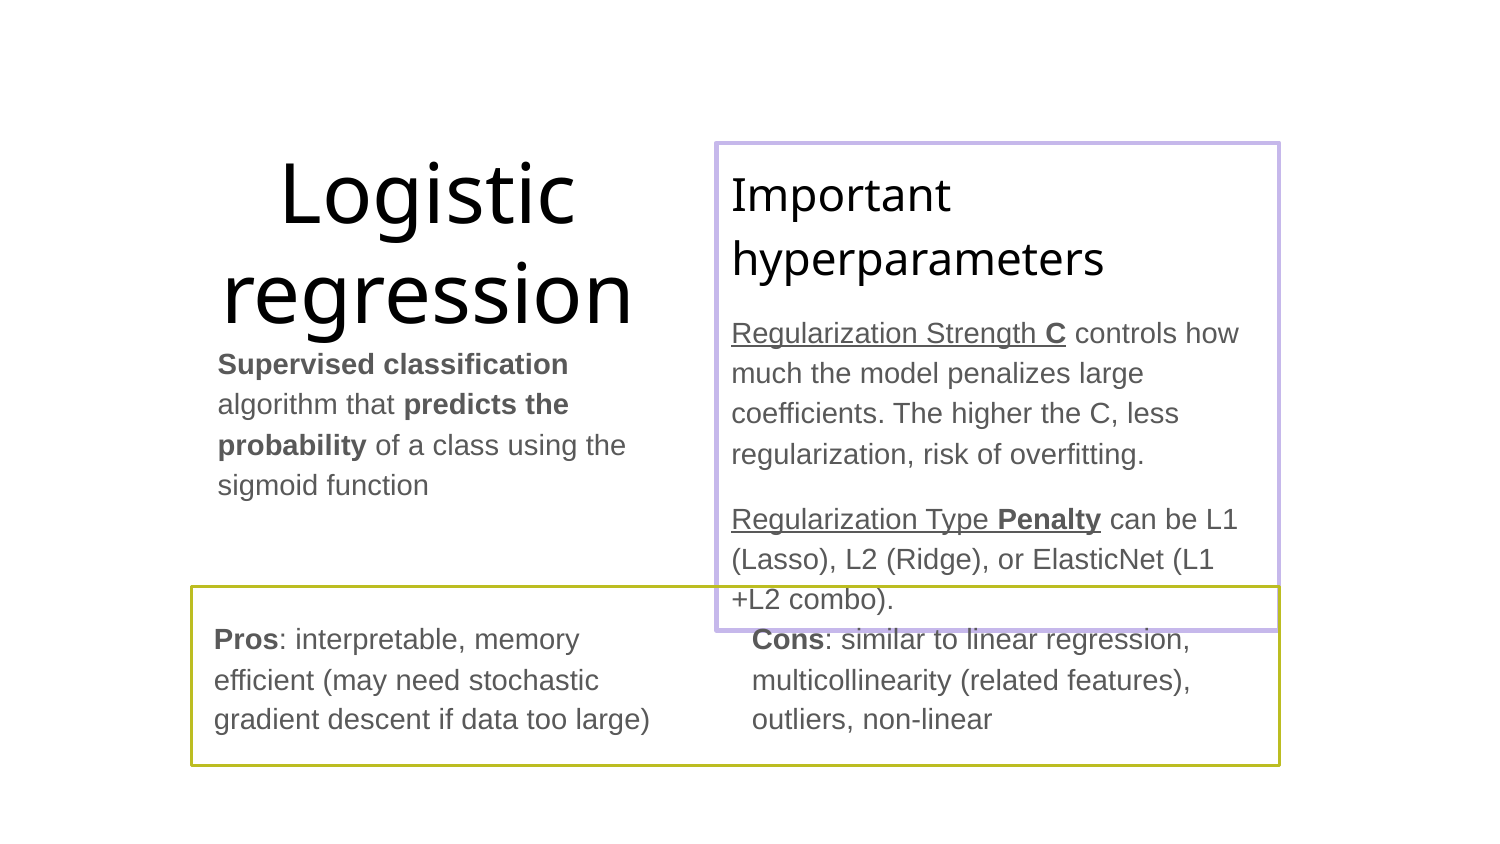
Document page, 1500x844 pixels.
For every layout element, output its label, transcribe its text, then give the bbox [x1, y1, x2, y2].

title Logistic regression Supervised classification algorithm that predicts the probability of a class using the sigmoid function [202, 127, 654, 514]
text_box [191, 586, 1284, 766]
text_box Important hyperparameters Regularization Strength C controls how much the model penalizes large coefficients. The higher the C, less regularization, risk of overfitting. Regularization Type Penalty can be L1 (Lasso), L2 (Ridge), or ElasticNet (L1 +L2 combo). [716, 142, 1280, 584]
